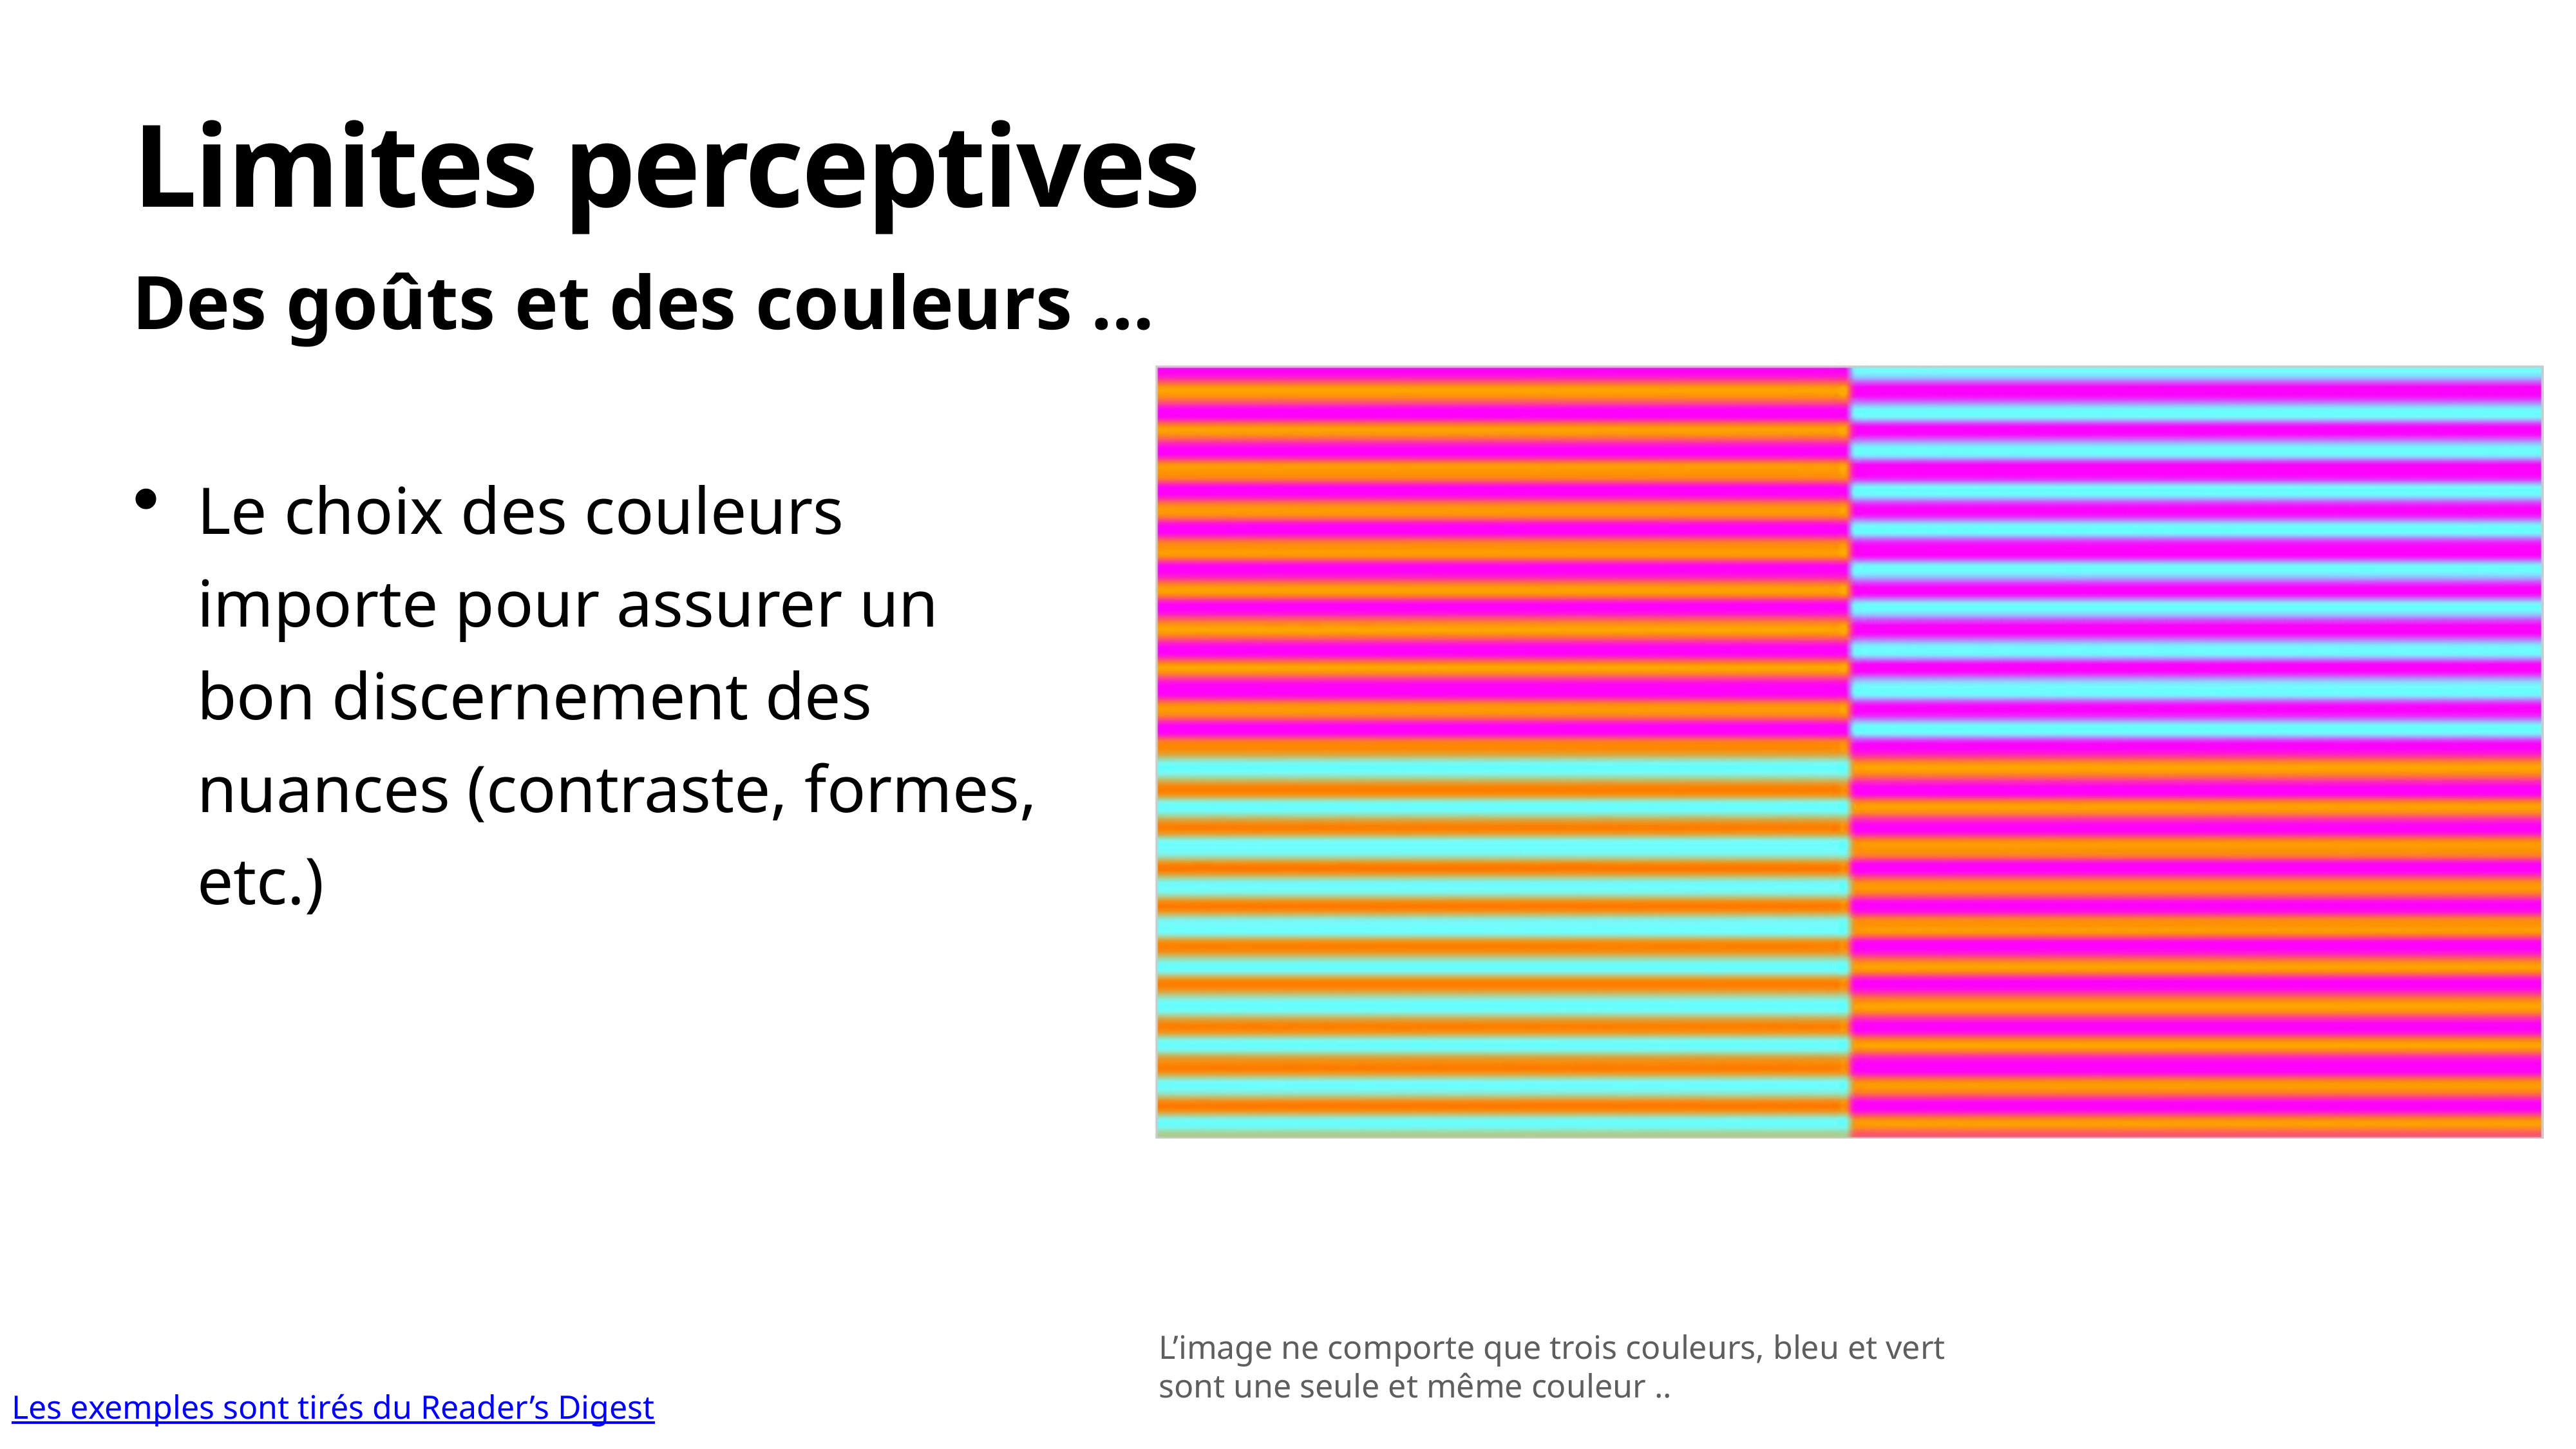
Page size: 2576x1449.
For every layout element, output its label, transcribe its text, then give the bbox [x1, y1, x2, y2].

list Le choix des couleurs importe pour assurer un bon discernement des nuances (contraste, formes, etc.) [127, 448, 1060, 1321]
title Limites perceptives [127, 113, 2449, 250]
list Des goûts et des couleurs … [127, 250, 2449, 350]
text_box Les exemples sont tirés du Reader’s Digest [6, 1381, 661, 1436]
text_box L’image ne comporte que trois couleurs, bleu et vert sont une seule et même couleur .. [1153, 1321, 1960, 1410]
picture [1153, 360, 2544, 1139]
